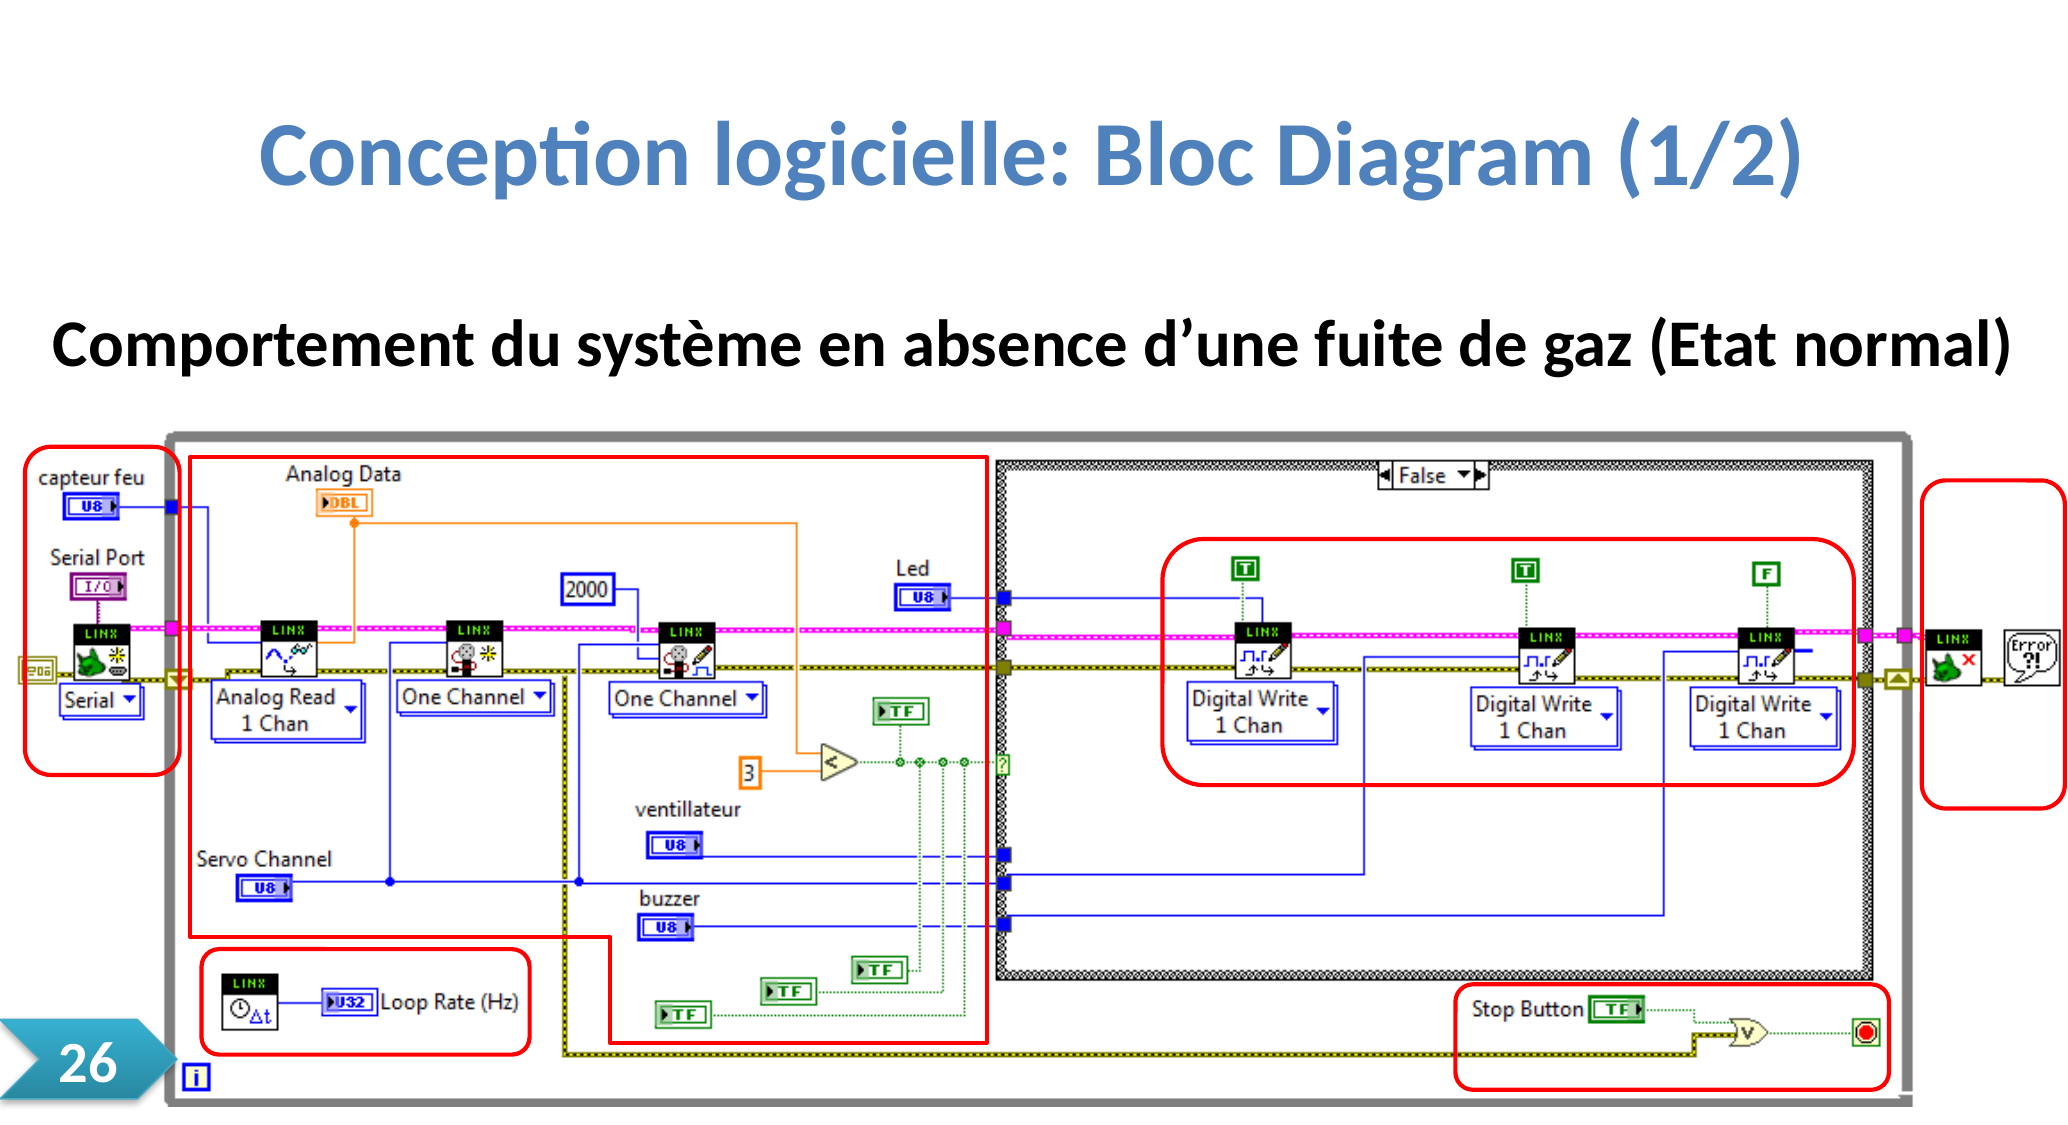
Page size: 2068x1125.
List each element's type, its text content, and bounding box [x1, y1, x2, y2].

title Conception logicielle: Bloc Diagram (1/2) [103, 54, 1964, 244]
text_box Comportement du système en absence d’une fuite de gaz (Etat normal) [0, 292, 2068, 388]
picture [15, 421, 2066, 1108]
text_box 26 [0, 1086, 11, 1100]
text_box 26 [0, 1018, 11, 1032]
